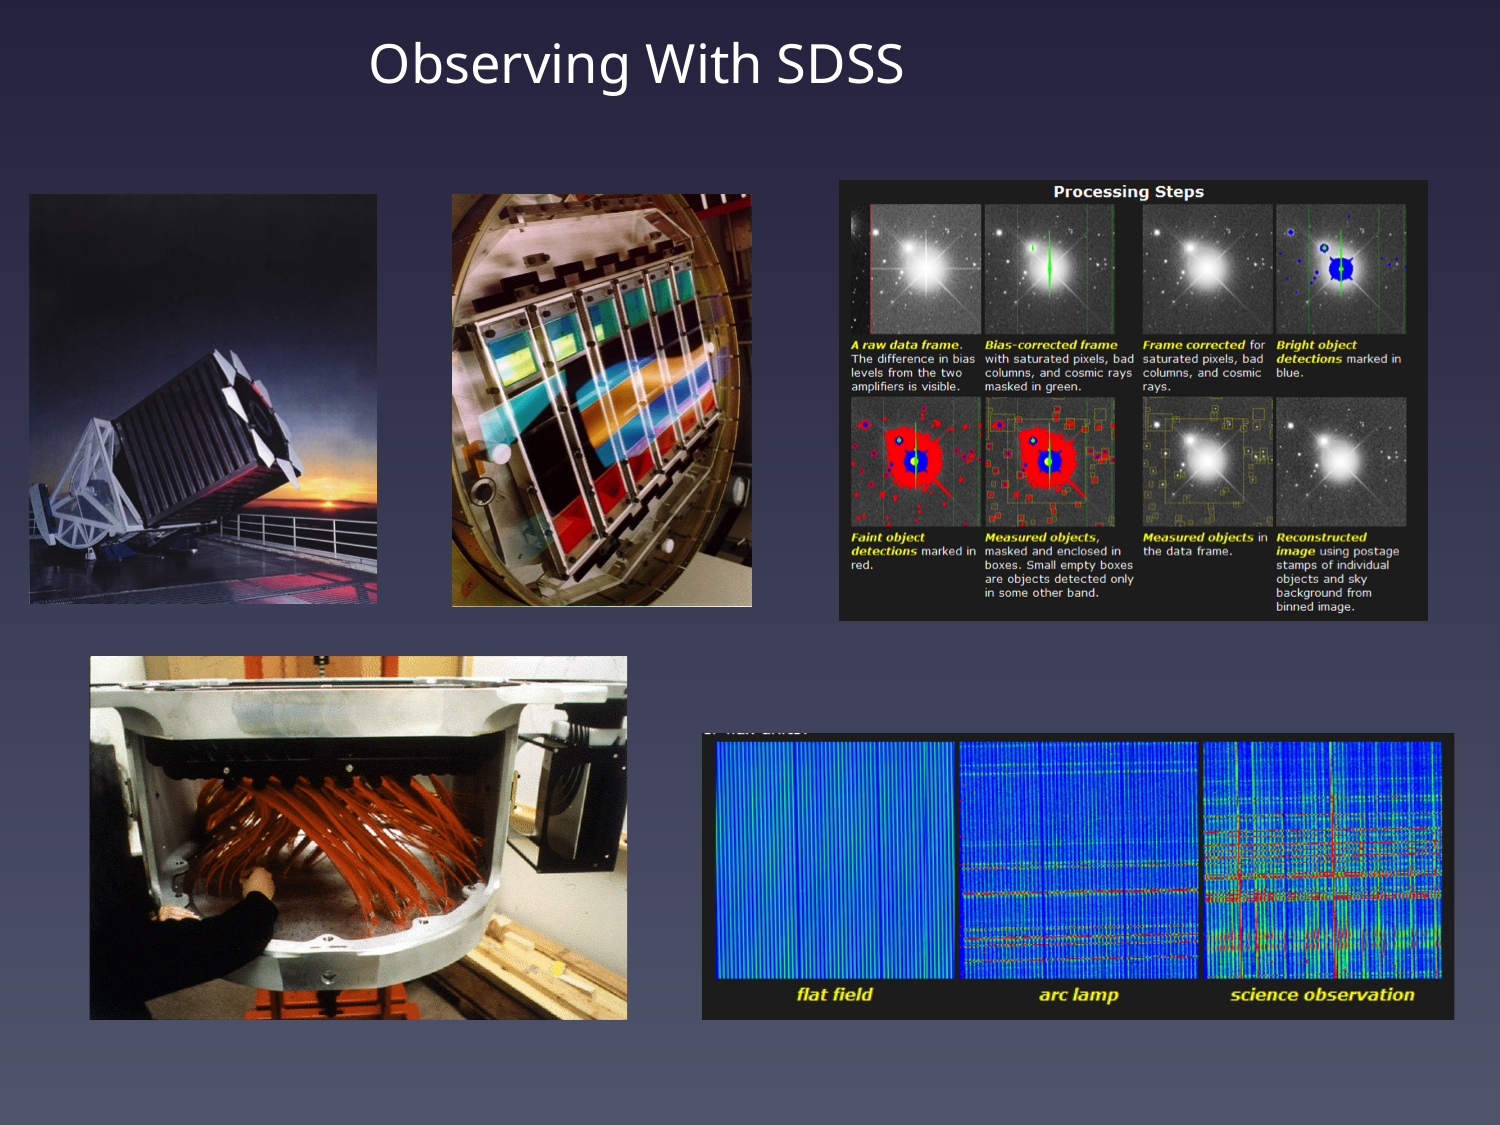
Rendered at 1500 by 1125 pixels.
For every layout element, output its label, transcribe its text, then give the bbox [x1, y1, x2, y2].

picture [89, 656, 628, 1021]
picture [451, 194, 752, 608]
title Observing With SDSS [0, 21, 1275, 102]
picture [701, 733, 1455, 1021]
picture [29, 194, 377, 604]
picture [839, 180, 1428, 621]
